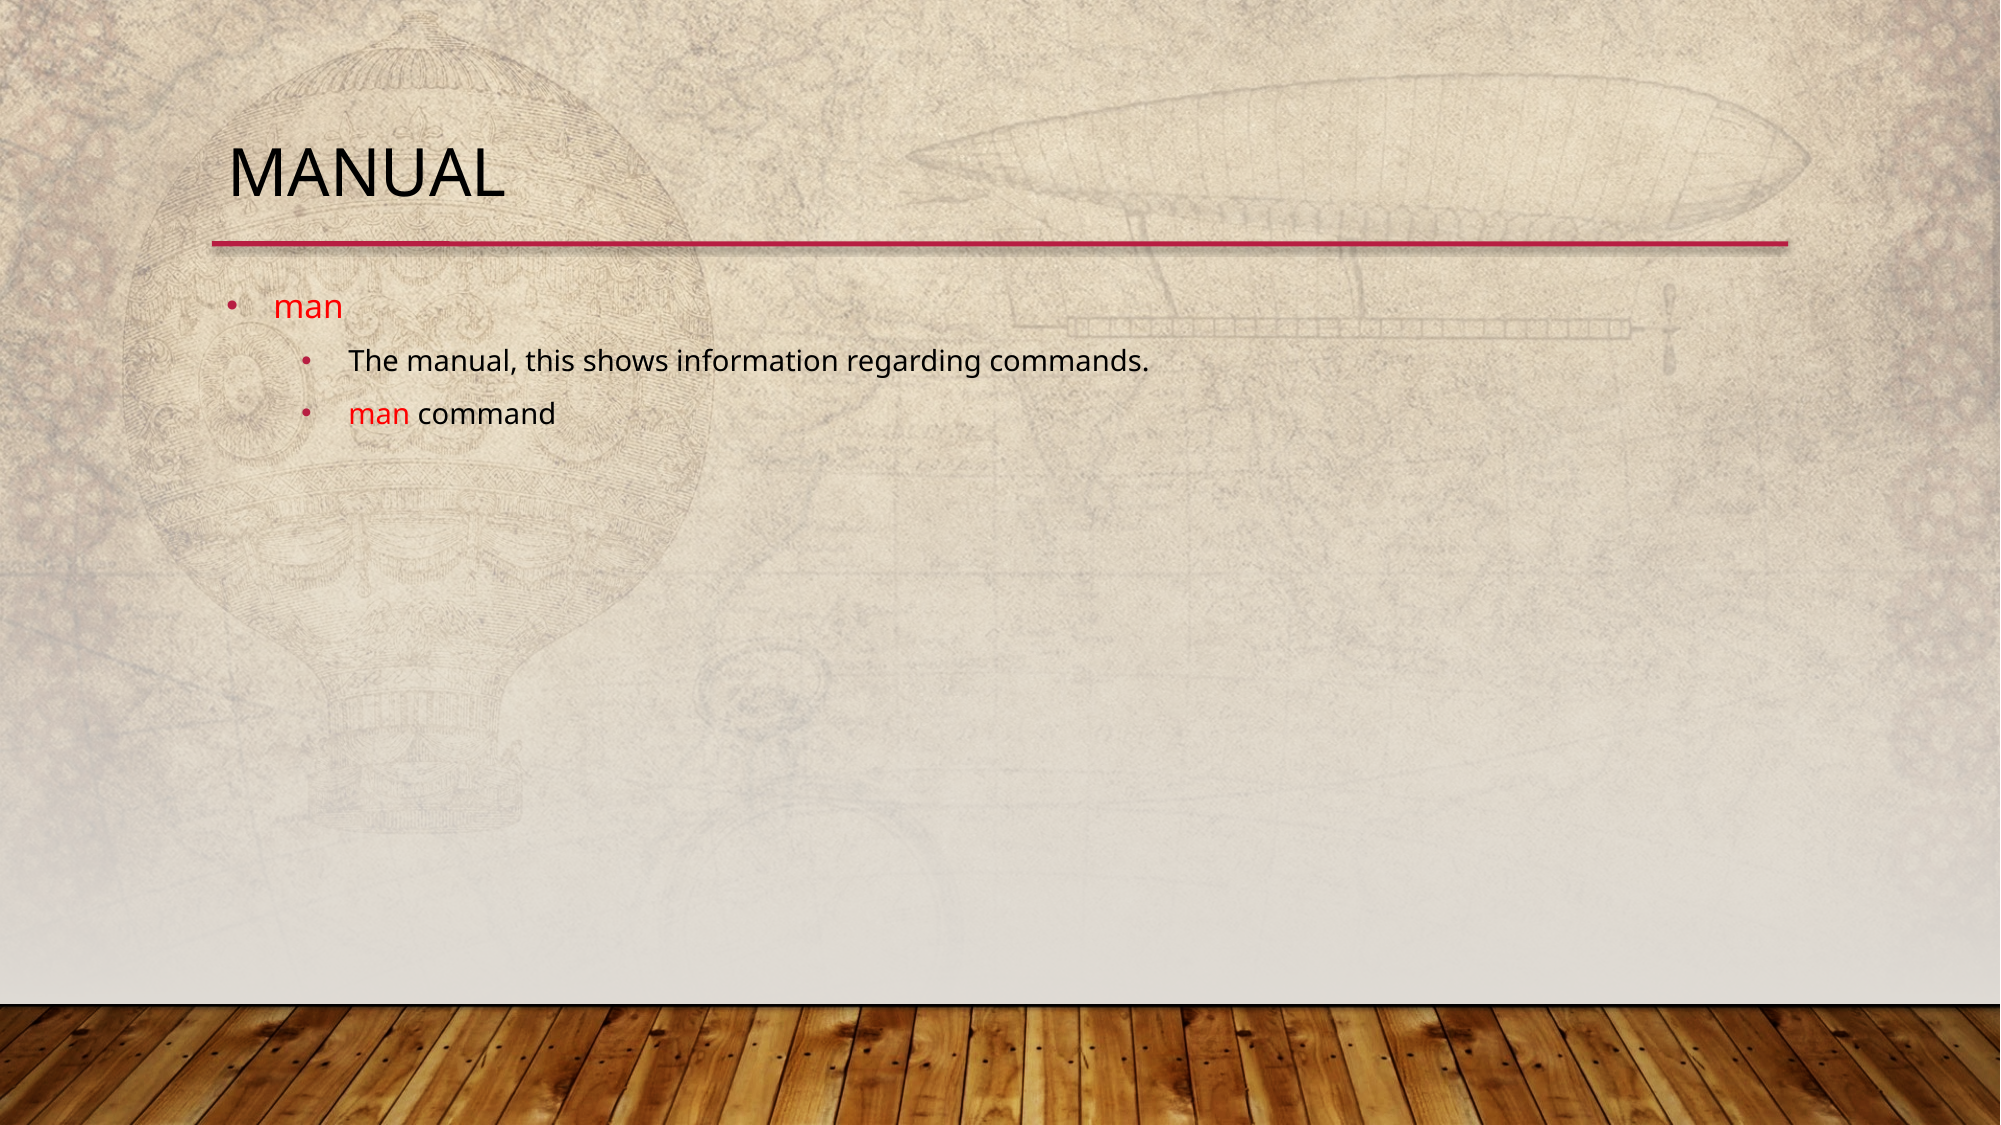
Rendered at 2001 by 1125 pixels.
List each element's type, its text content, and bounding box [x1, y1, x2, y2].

picture [0, 1007, 2000, 1125]
text_box man The manual, this shows information regarding commands. man command [211, 269, 1877, 900]
text_box Manual [212, 131, 1788, 304]
